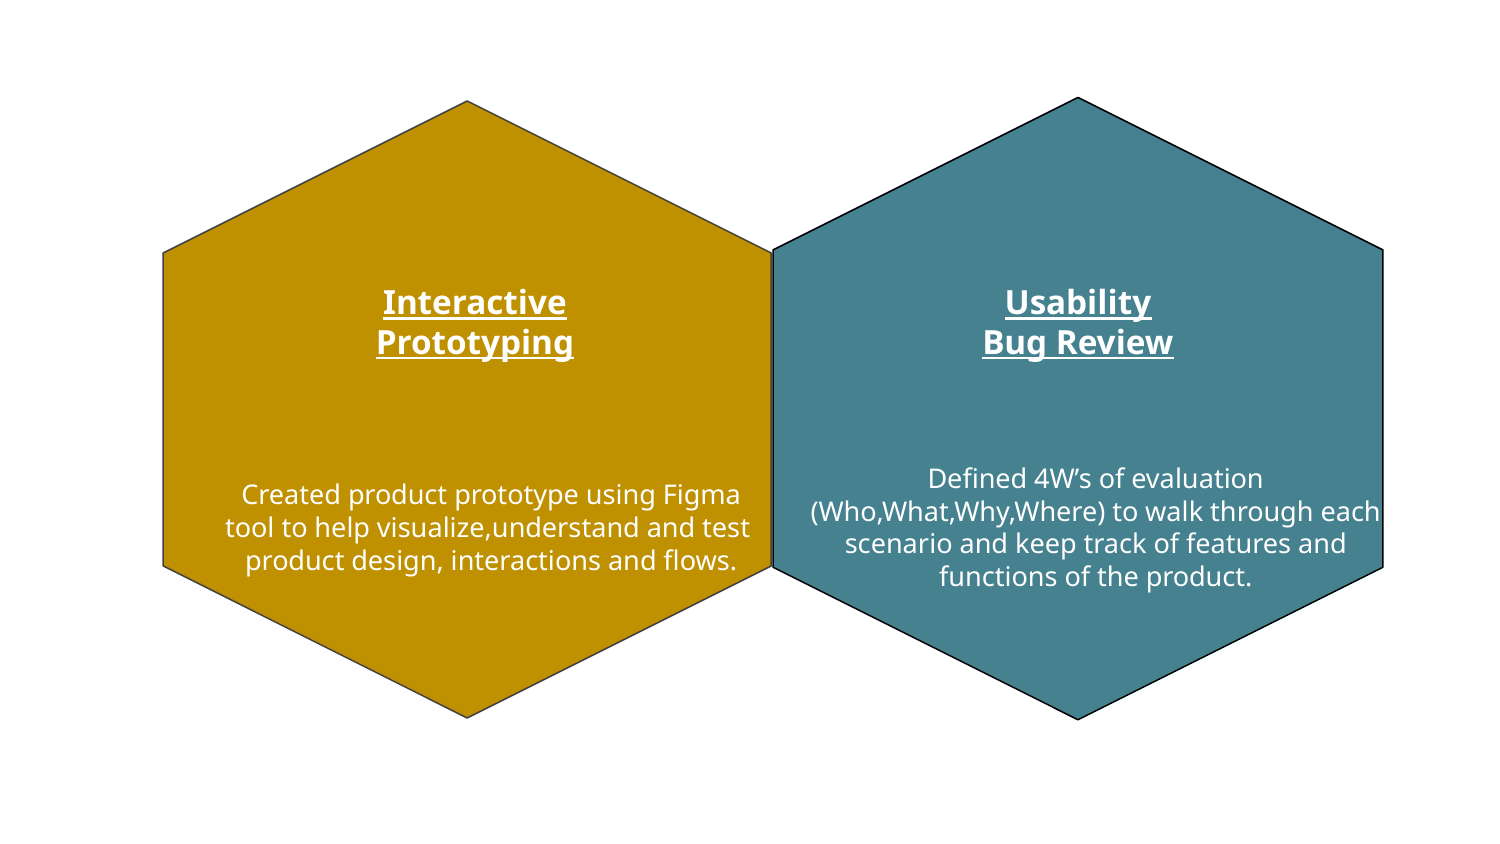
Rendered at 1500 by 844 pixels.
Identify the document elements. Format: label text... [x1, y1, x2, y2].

text_box Interactive Prototyping [318, 266, 632, 377]
text_box [213, 591, 722, 718]
text_box [163, 100, 772, 588]
text_box Usability Bug Review [958, 266, 1198, 377]
text_box Created product prototype using Figma tool to help visualize,understand and test product design, interactions and flows. [206, 462, 777, 591]
text_box [773, 97, 1383, 576]
text_box Defined 4W’s of evaluation (Who,What,Why,Where) to walk through each scenario and keep track of features and functions of the product. [789, 446, 1402, 607]
text_box [852, 607, 1304, 720]
